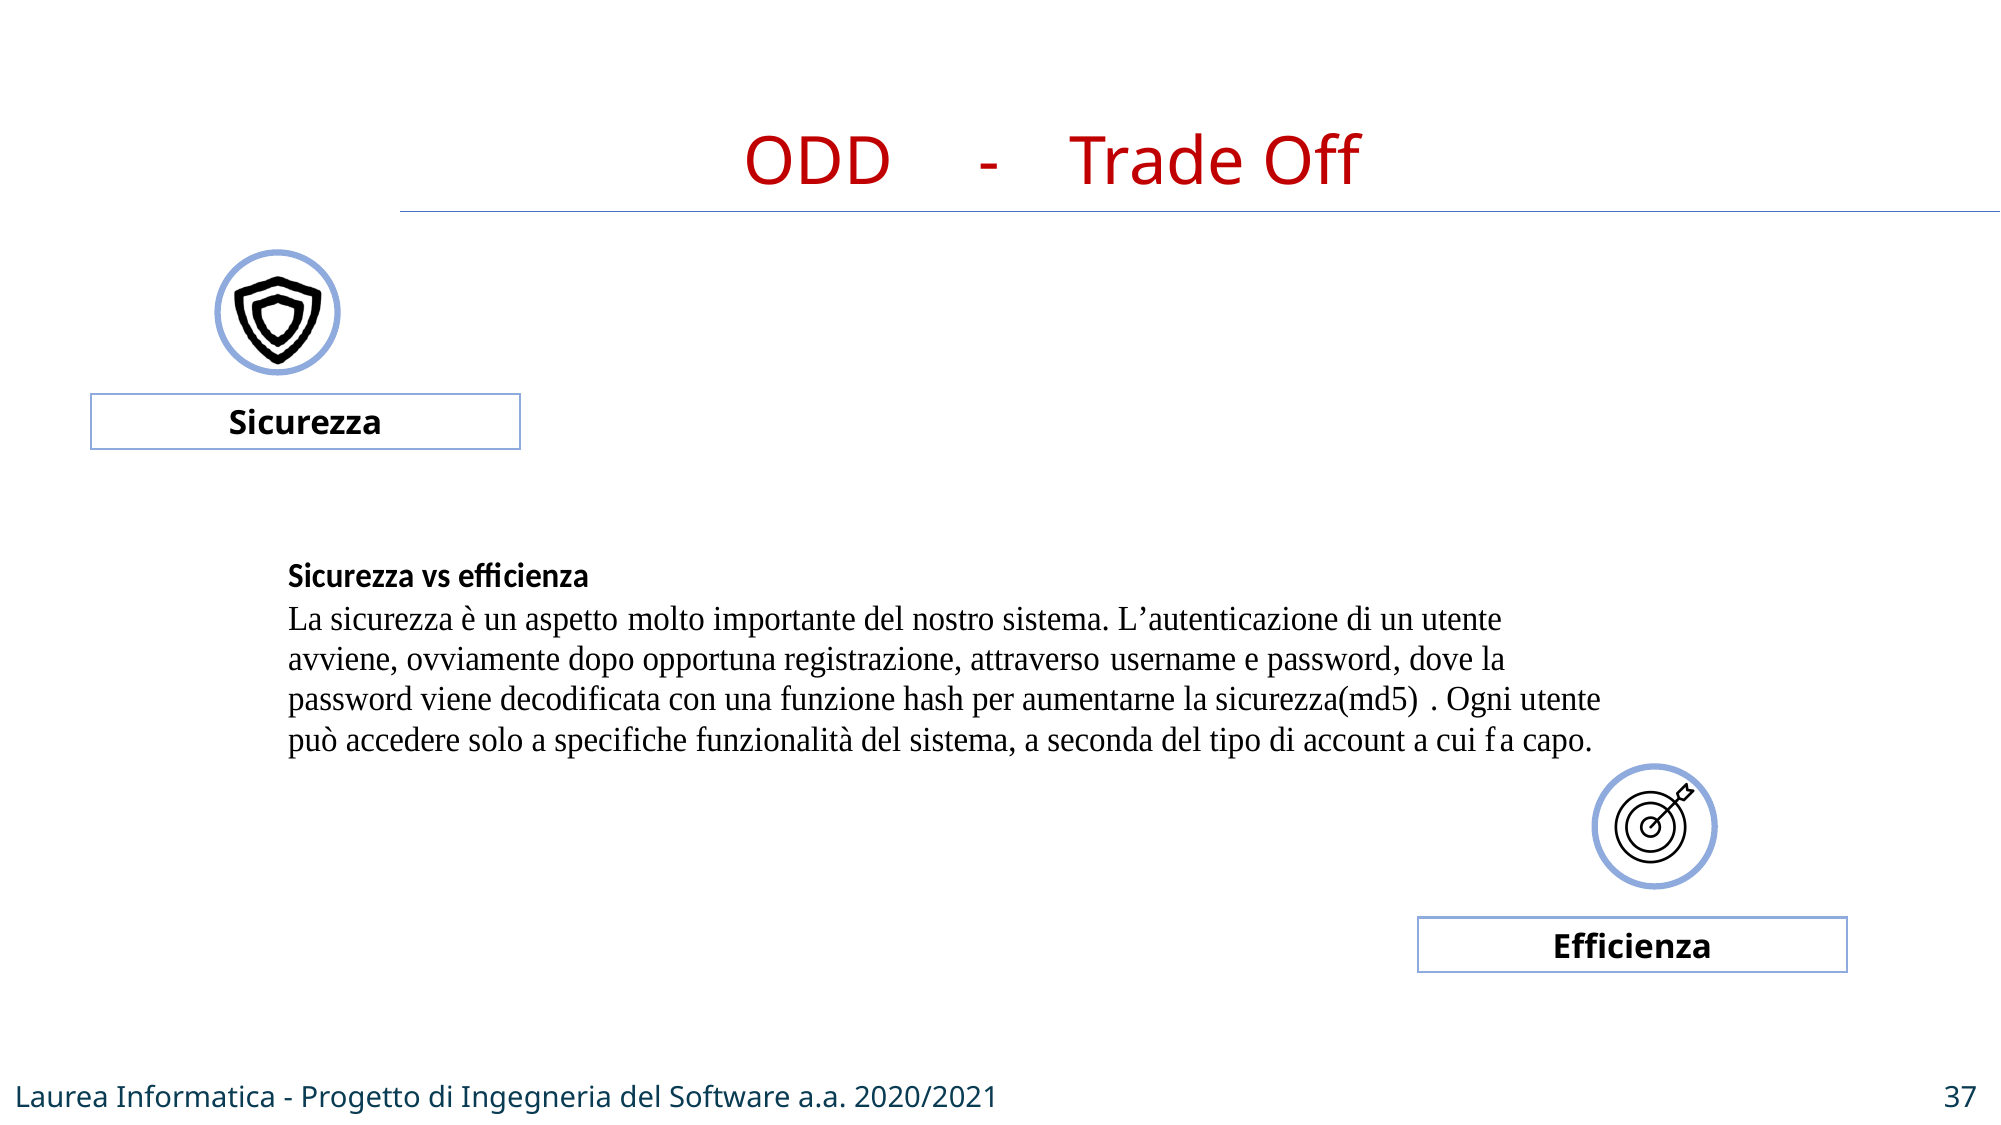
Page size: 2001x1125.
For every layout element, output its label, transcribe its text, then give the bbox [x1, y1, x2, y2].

picture [1612, 780, 1697, 866]
text_box [216, 281, 225, 344]
text_box [236, 251, 319, 267]
text_box Laurea Informatica - Progetto di Ingegneria del Software a.a. 2020/2021 [0, 1071, 1069, 1121]
picture [225, 267, 330, 373]
text_box ODD - Trade Off [728, 110, 1730, 206]
text_box Efficienza [1417, 916, 1848, 973]
picture [288, 554, 1613, 760]
text_box Sicurezza [90, 393, 521, 450]
text_box [1593, 782, 1716, 888]
text_box 37 [1929, 1071, 2000, 1125]
text_box [1615, 765, 1695, 780]
text_box [330, 281, 339, 344]
